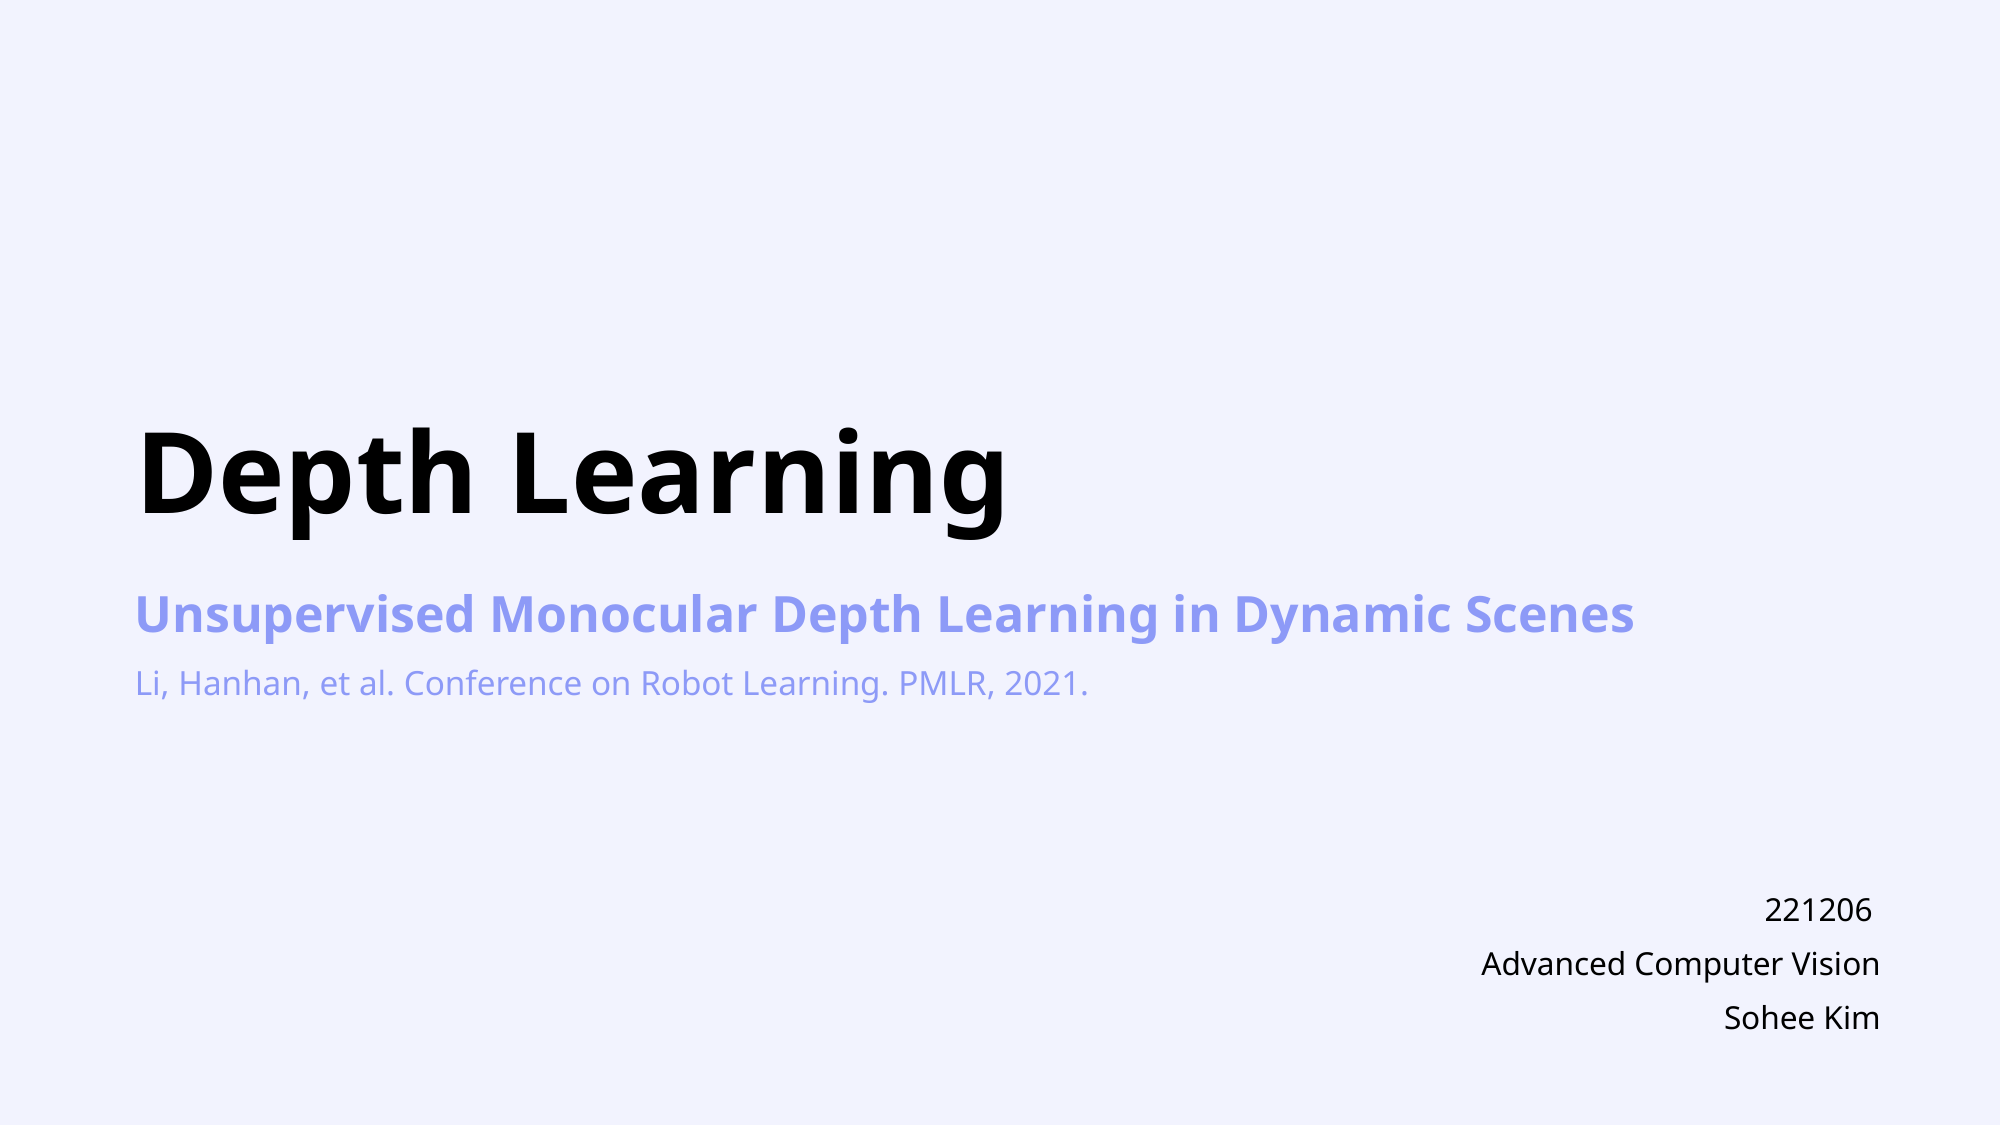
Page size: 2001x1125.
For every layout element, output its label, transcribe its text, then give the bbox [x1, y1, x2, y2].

text_box Depth Learning [120, 203, 1697, 545]
text_box Unsupervised Monocular Depth Learning in Dynamic Scenes Li, Hanhan, et al. Conference on Robot Learning. PMLR, 2021. [120, 545, 1752, 710]
text_box 221206 Advanced Computer Vision Sohee Kim [1460, 887, 1896, 1070]
